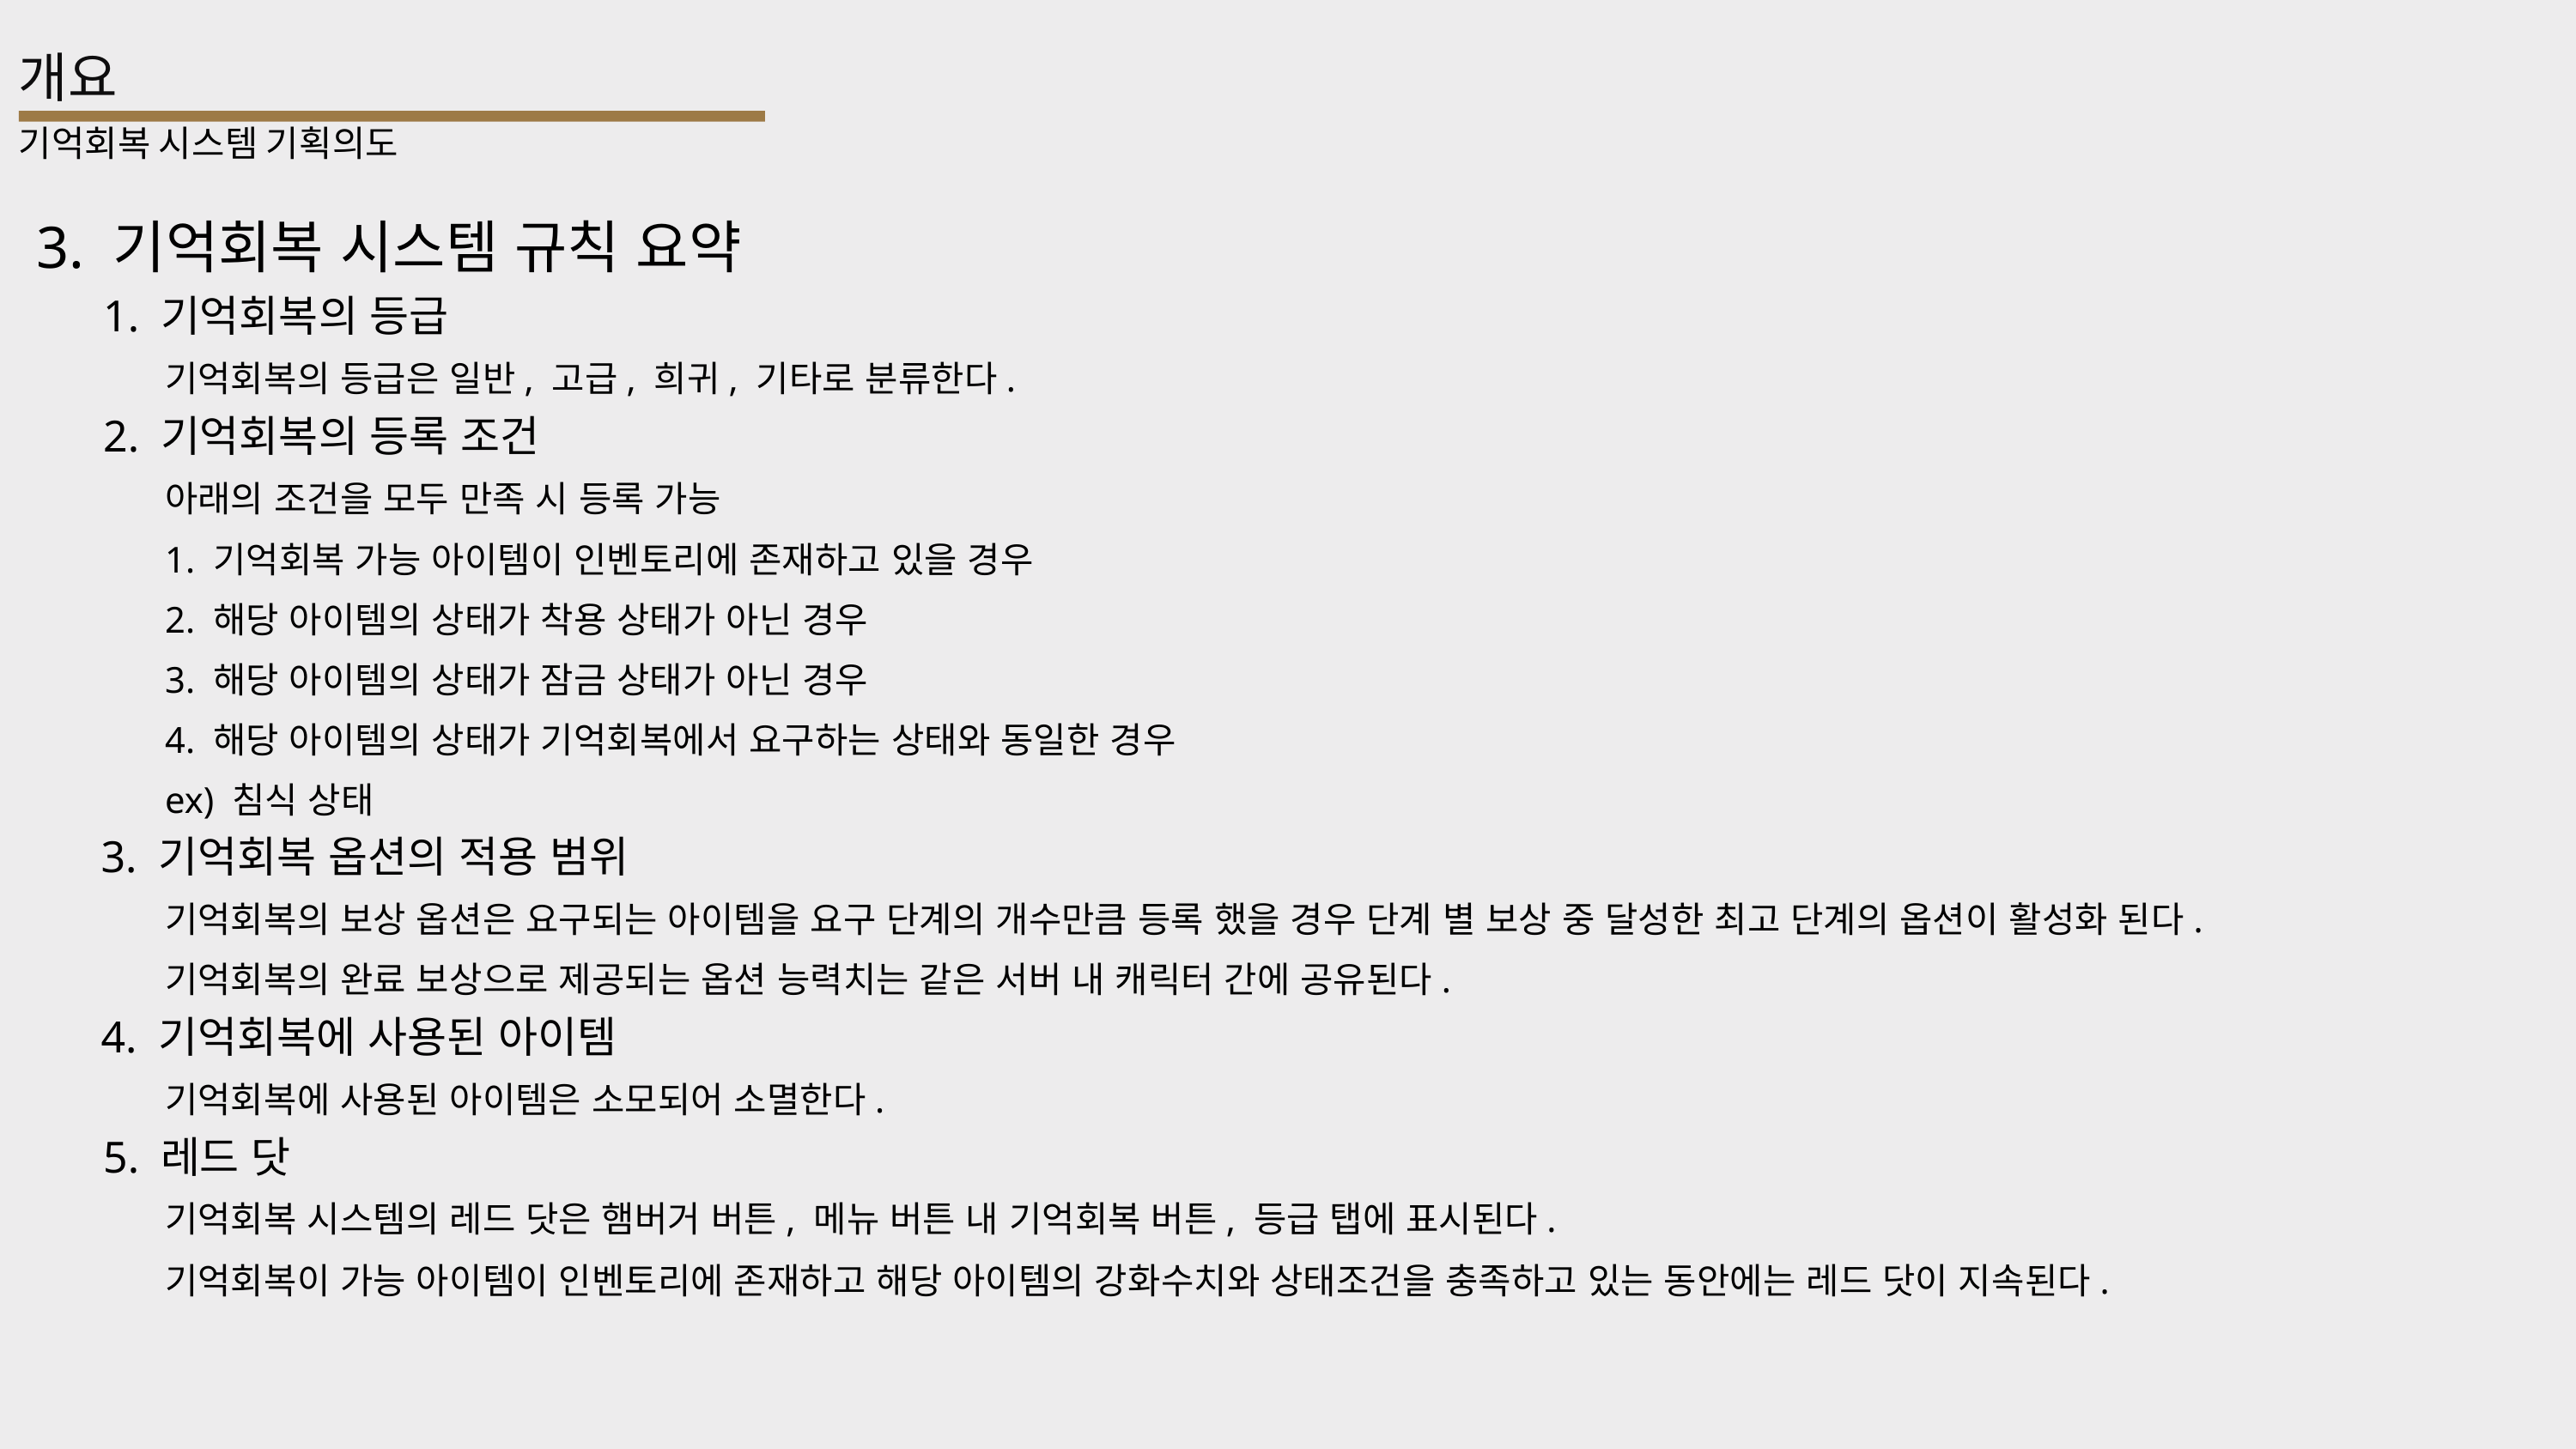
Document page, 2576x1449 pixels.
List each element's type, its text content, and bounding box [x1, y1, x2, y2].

text_box 기억회복 시스템 기획의도 [18, 117, 717, 164]
text_box 3. 기억회복 시스템 규칙 요약 1. 기억회복의 등급 기억회복의 등급은 일반, 고급, 희귀, 기타로 분류한다. 2. 기억회복의 등록 조건 아래의 조건을 모두 만족 시 등록 가능 1. 기억회복 가능 아이템이 인벤토리에 존재하고 있을 경우 2. 해당 아이템의 상태가 착용 상태가 아닌 경우 3. 해당 아이템의 상태가 잠금 상태가 아닌 경우 4. 해당 아이템의 상태가 기억회복에서 요구하는 상태와 동일한 경우 ex) 침식 상태 3. 기억회복 옵션의 적용 범위 기억회복의 보상 옵션은 요구되는 아이템을 요구 단계의 개수만큼 등록 했을 경우 단계 별 보상 중 달성한 최고 단계의 옵션이 활성화 된다. 기억회복의 완료 보상으로 제공되는 옵션 능력치는 같은 서버 내 캐릭터 간에 공유된다. 4. 기억회복에 사용된 아이템 기억회복에 사용된 아이템은 소모되어 소멸한다. 5. 레드 닷 기억회복 시스템의 레드 닷은 햄버거 버튼, 메뉴 버튼 내 기억회복 버튼, 등급 탭에 표시된다. 기억회복이 가능 아이템이 인벤토리에 존재하고 해당 아이템의 강화수치와 상태조건을 충족하고 있는 동안에는 레드 닷이 지속된다. [36, 220, 2555, 1361]
text_box 개요 [18, 43, 1018, 109]
